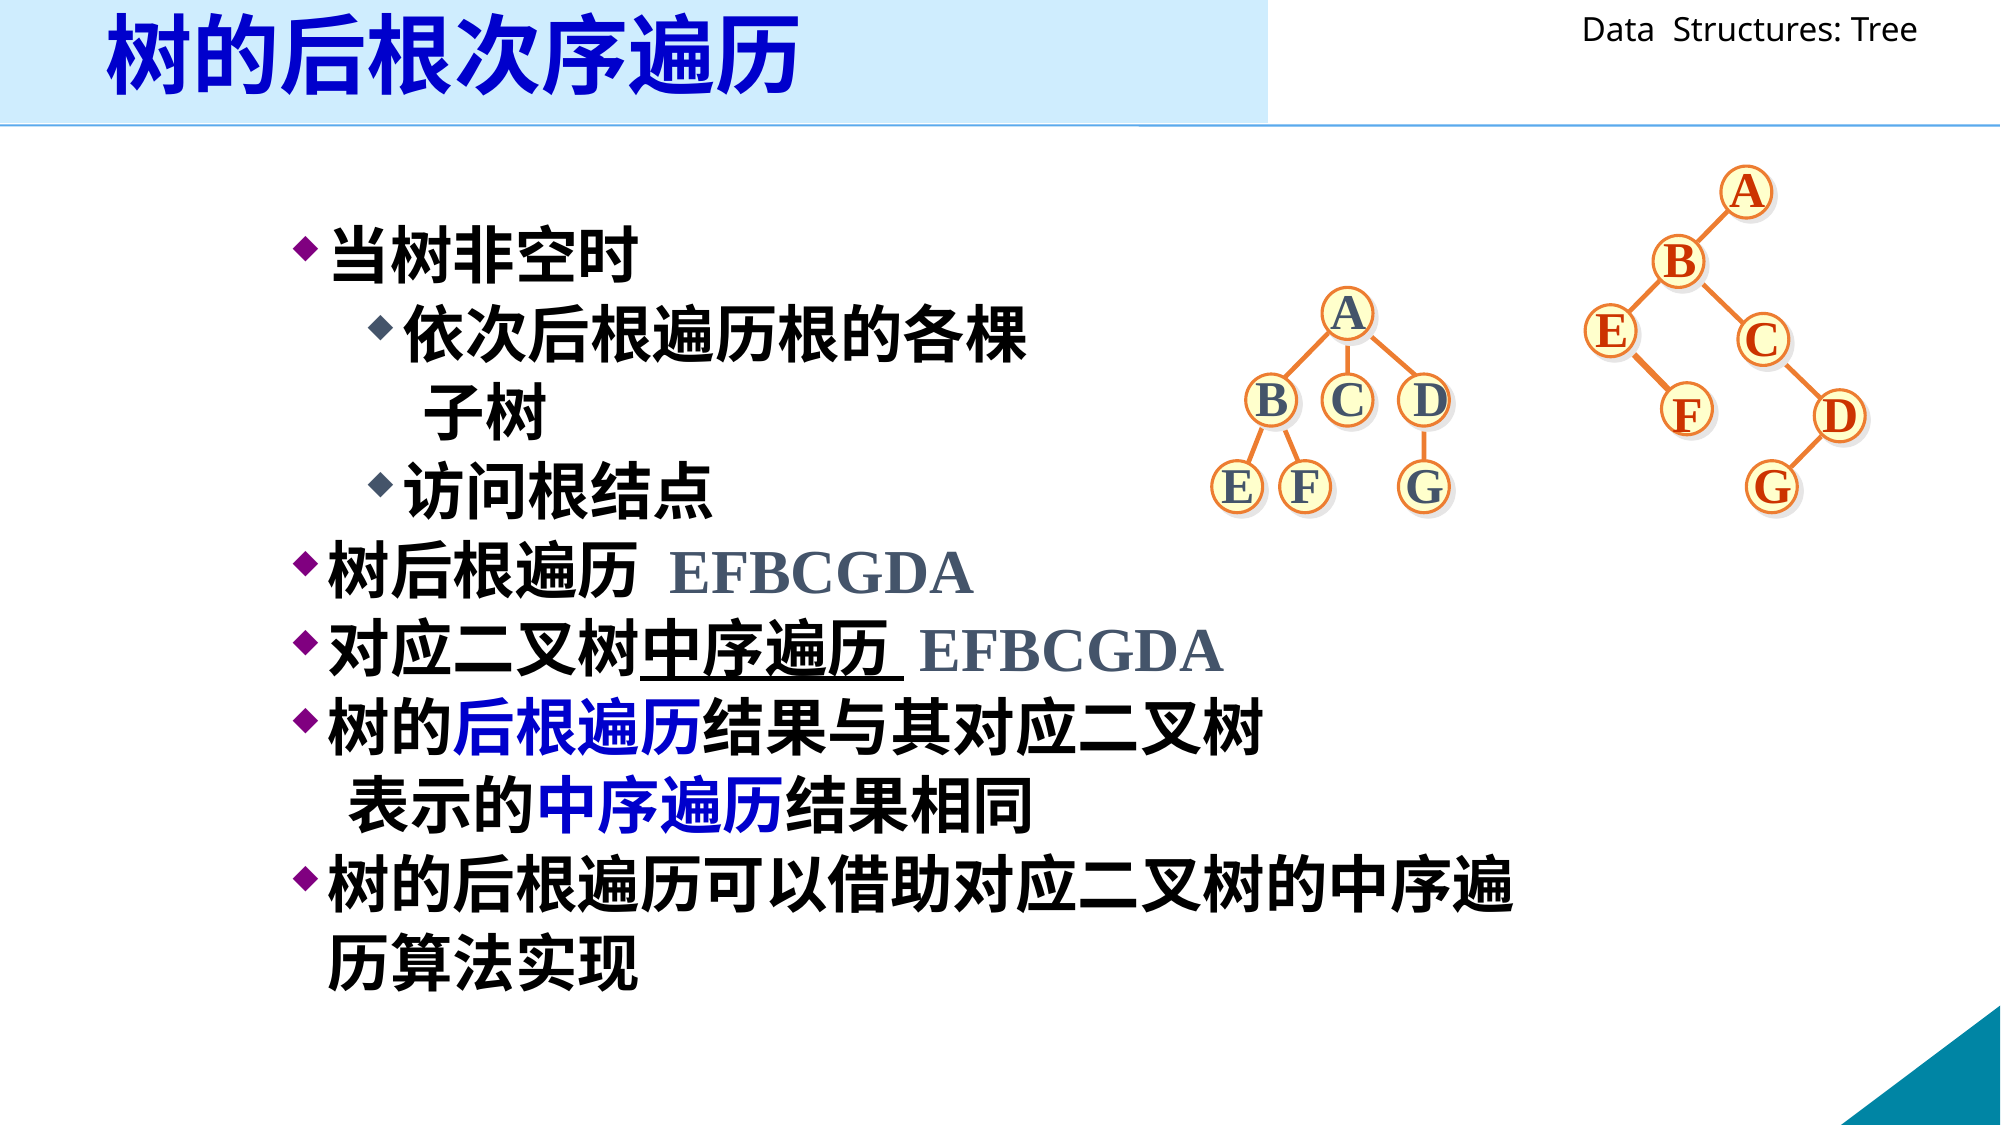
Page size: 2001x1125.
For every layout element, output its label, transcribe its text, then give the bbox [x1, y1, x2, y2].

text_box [1206, 149, 1875, 522]
list 当树非空时 依次后根遍历根的各棵 子树 访问根结点 树后根遍历 EFBCGDA 对应二叉树中序遍历 EFBCGDA 树的后根遍历结果与其对应二叉树 表示的中序遍历结果相同 树的后根遍历可以借助对应二叉树的中序遍历算法实现 [275, 204, 1567, 1050]
title 树的后根次序遍历 [90, 4, 1002, 114]
